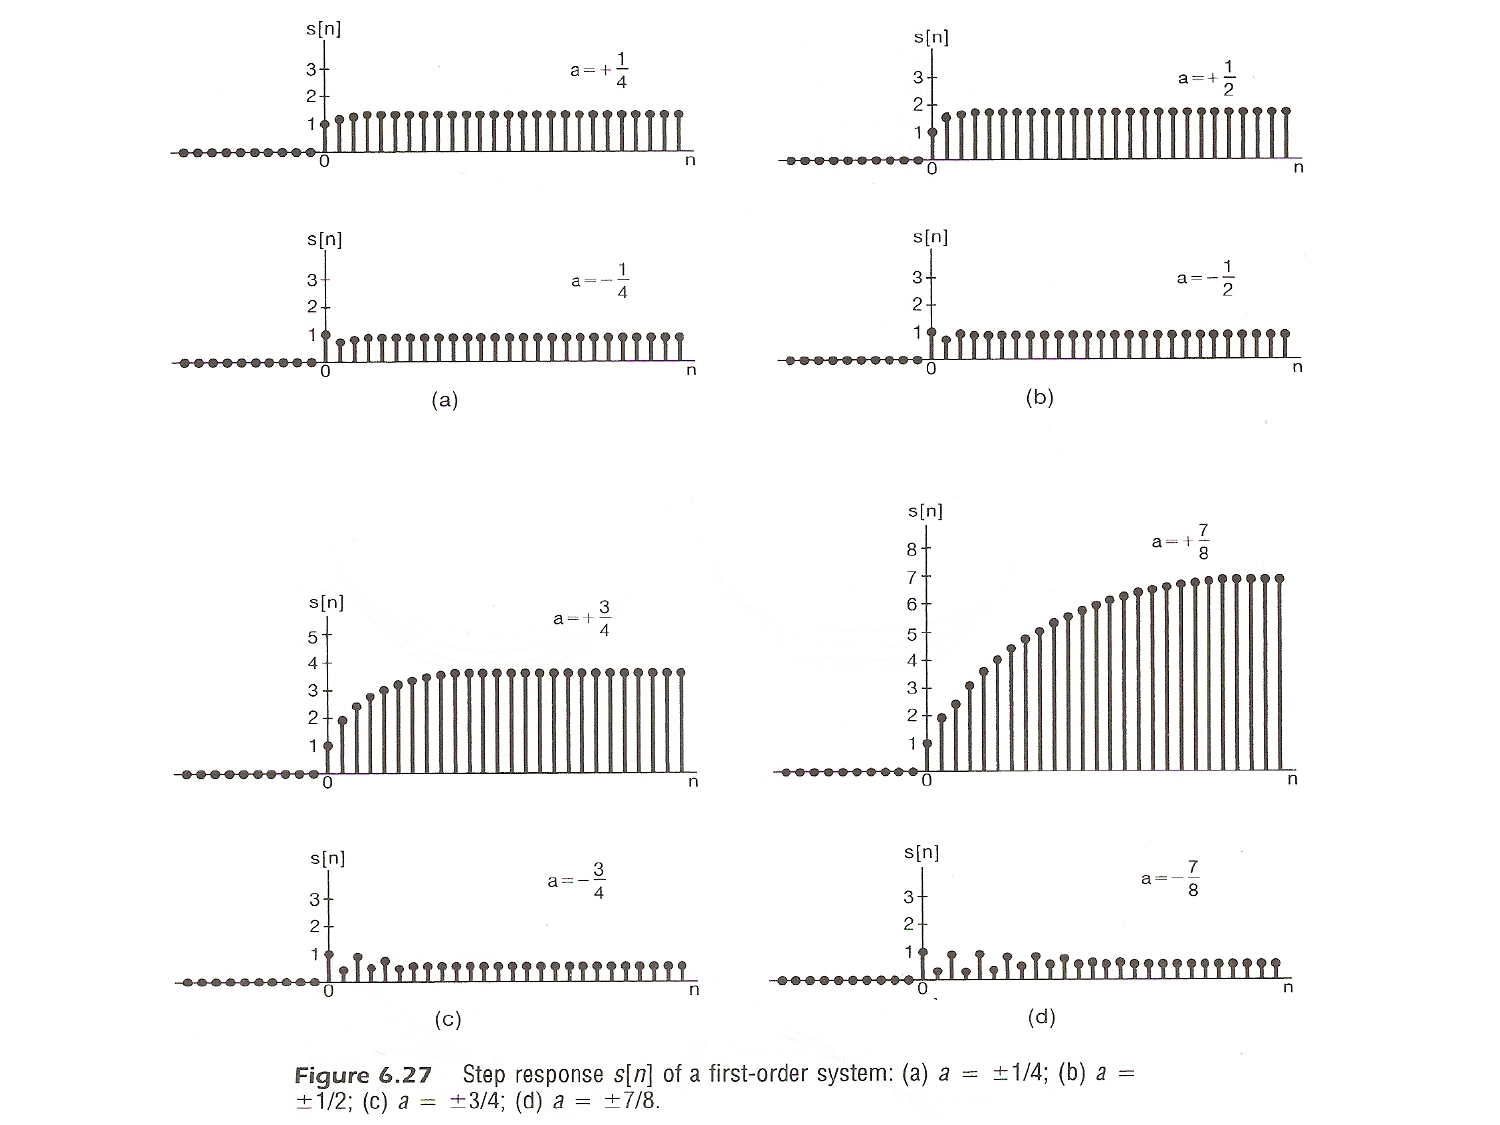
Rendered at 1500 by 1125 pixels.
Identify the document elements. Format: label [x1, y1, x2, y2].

picture [159, 4, 1312, 1123]
